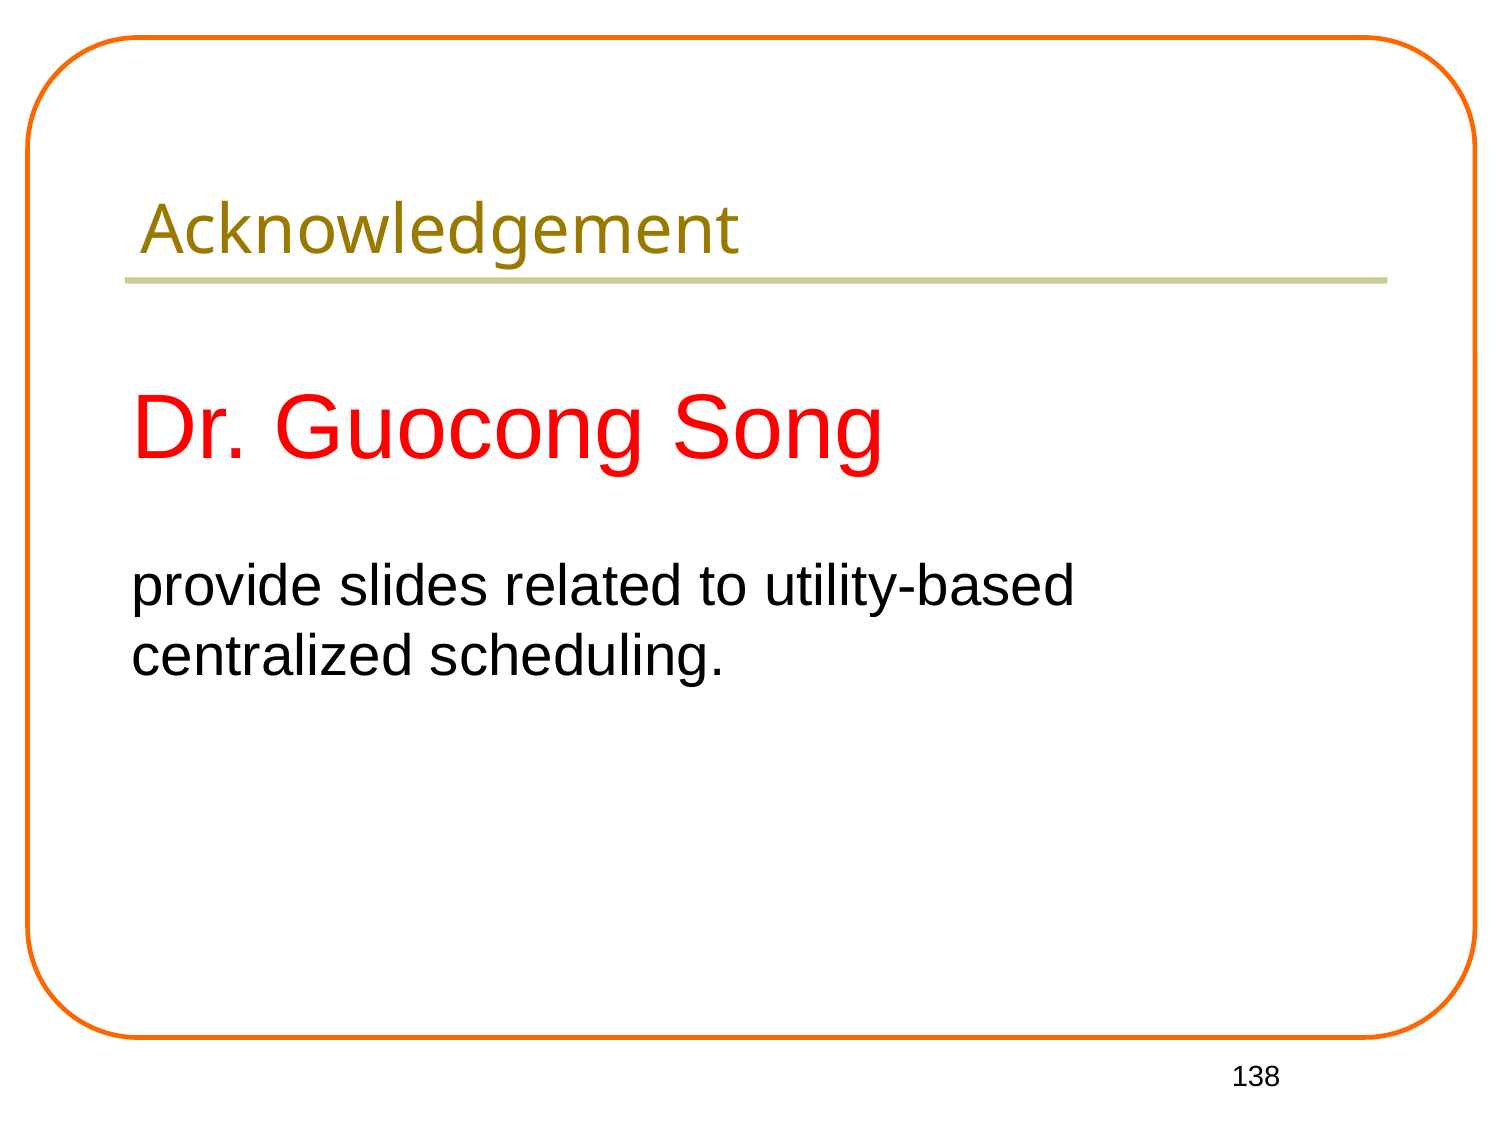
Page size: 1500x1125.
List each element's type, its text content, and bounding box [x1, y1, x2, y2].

slide_number 138 [1124, 1049, 1388, 1125]
text_box Dr. Guocong Song provide slides related to utility-based centralized scheduling. [116, 359, 1288, 695]
title Acknowledgement [125, 87, 1388, 275]
